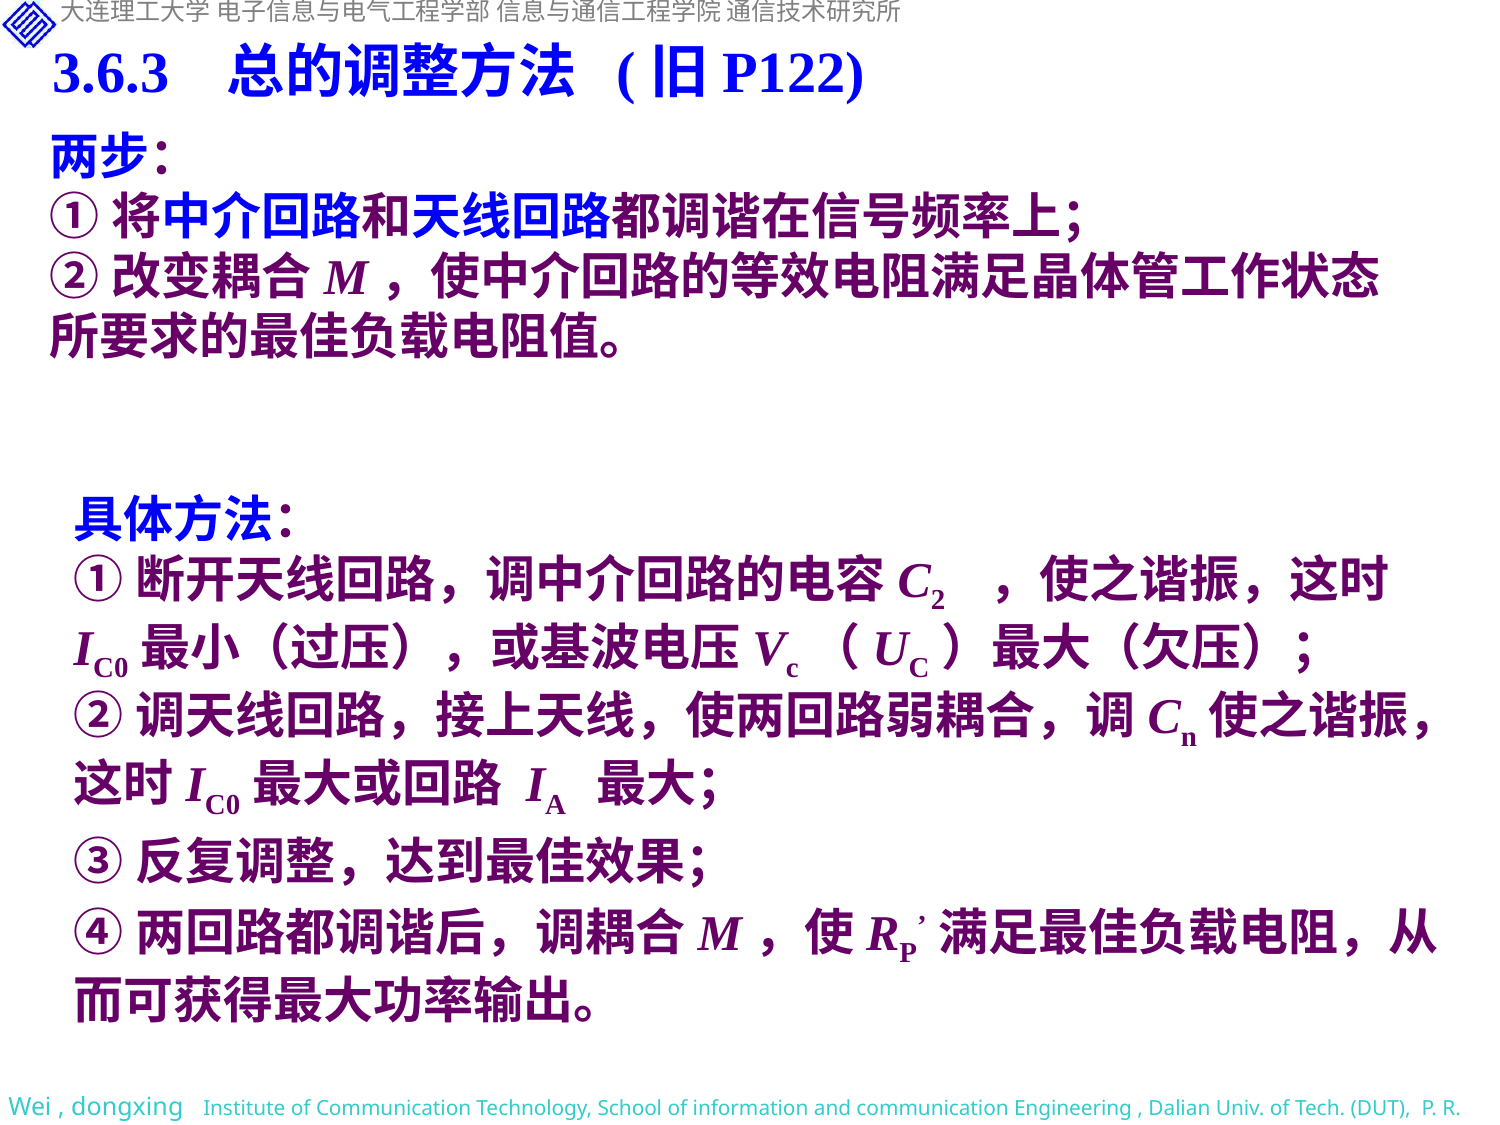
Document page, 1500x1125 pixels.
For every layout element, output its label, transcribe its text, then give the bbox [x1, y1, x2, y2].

text_box 两步： ①将中介回路和天线回路都调谐在信号频率上； ②改变耦合M，使中介回路的等效电阻满足晶体管工作状态所要求的最佳负载电阻值。 [35, 117, 1424, 372]
picture [0, 0, 59, 49]
title 3.6.3 总的调整方法 (旧P122) [37, 37, 1223, 100]
text_box 具体方法： ①断开天线回路，调中介回路的电容C2 ，使之谐振，这时IC0最小（过压），或基波电压Vc（UC）最大（欠压）； ②调天线回路，接上天线，使两回路弱耦合，调Cn使之谐振，这时IC0最大或回路 IA 最大； ③反复调整，达到最佳效果； ④两回路都调谐后，调耦合M，使RP’满足最佳负载电阻，从而可获得最大功率输出。 [58, 479, 1471, 1036]
